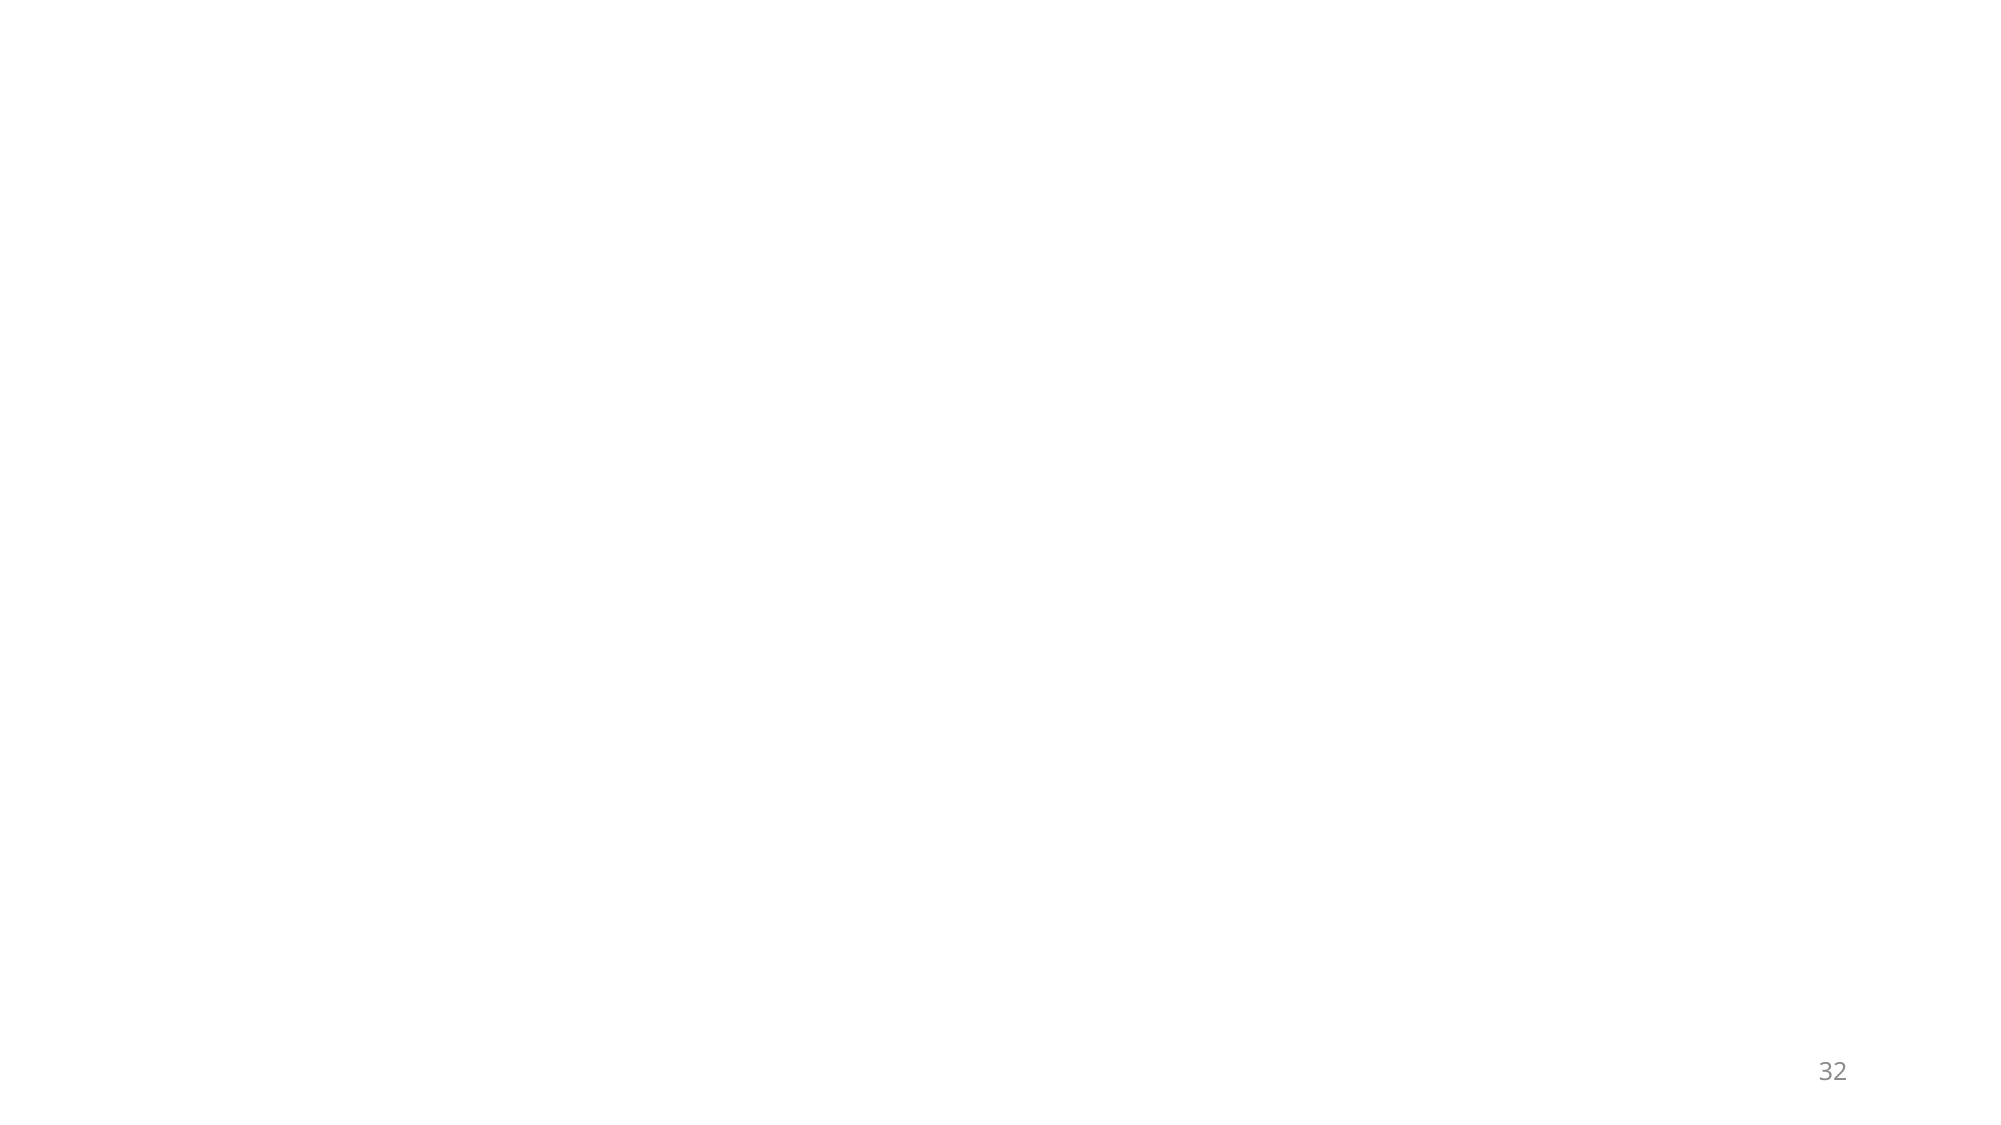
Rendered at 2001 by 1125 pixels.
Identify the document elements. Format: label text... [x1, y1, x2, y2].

slide_number 32 [1412, 1042, 1863, 1103]
